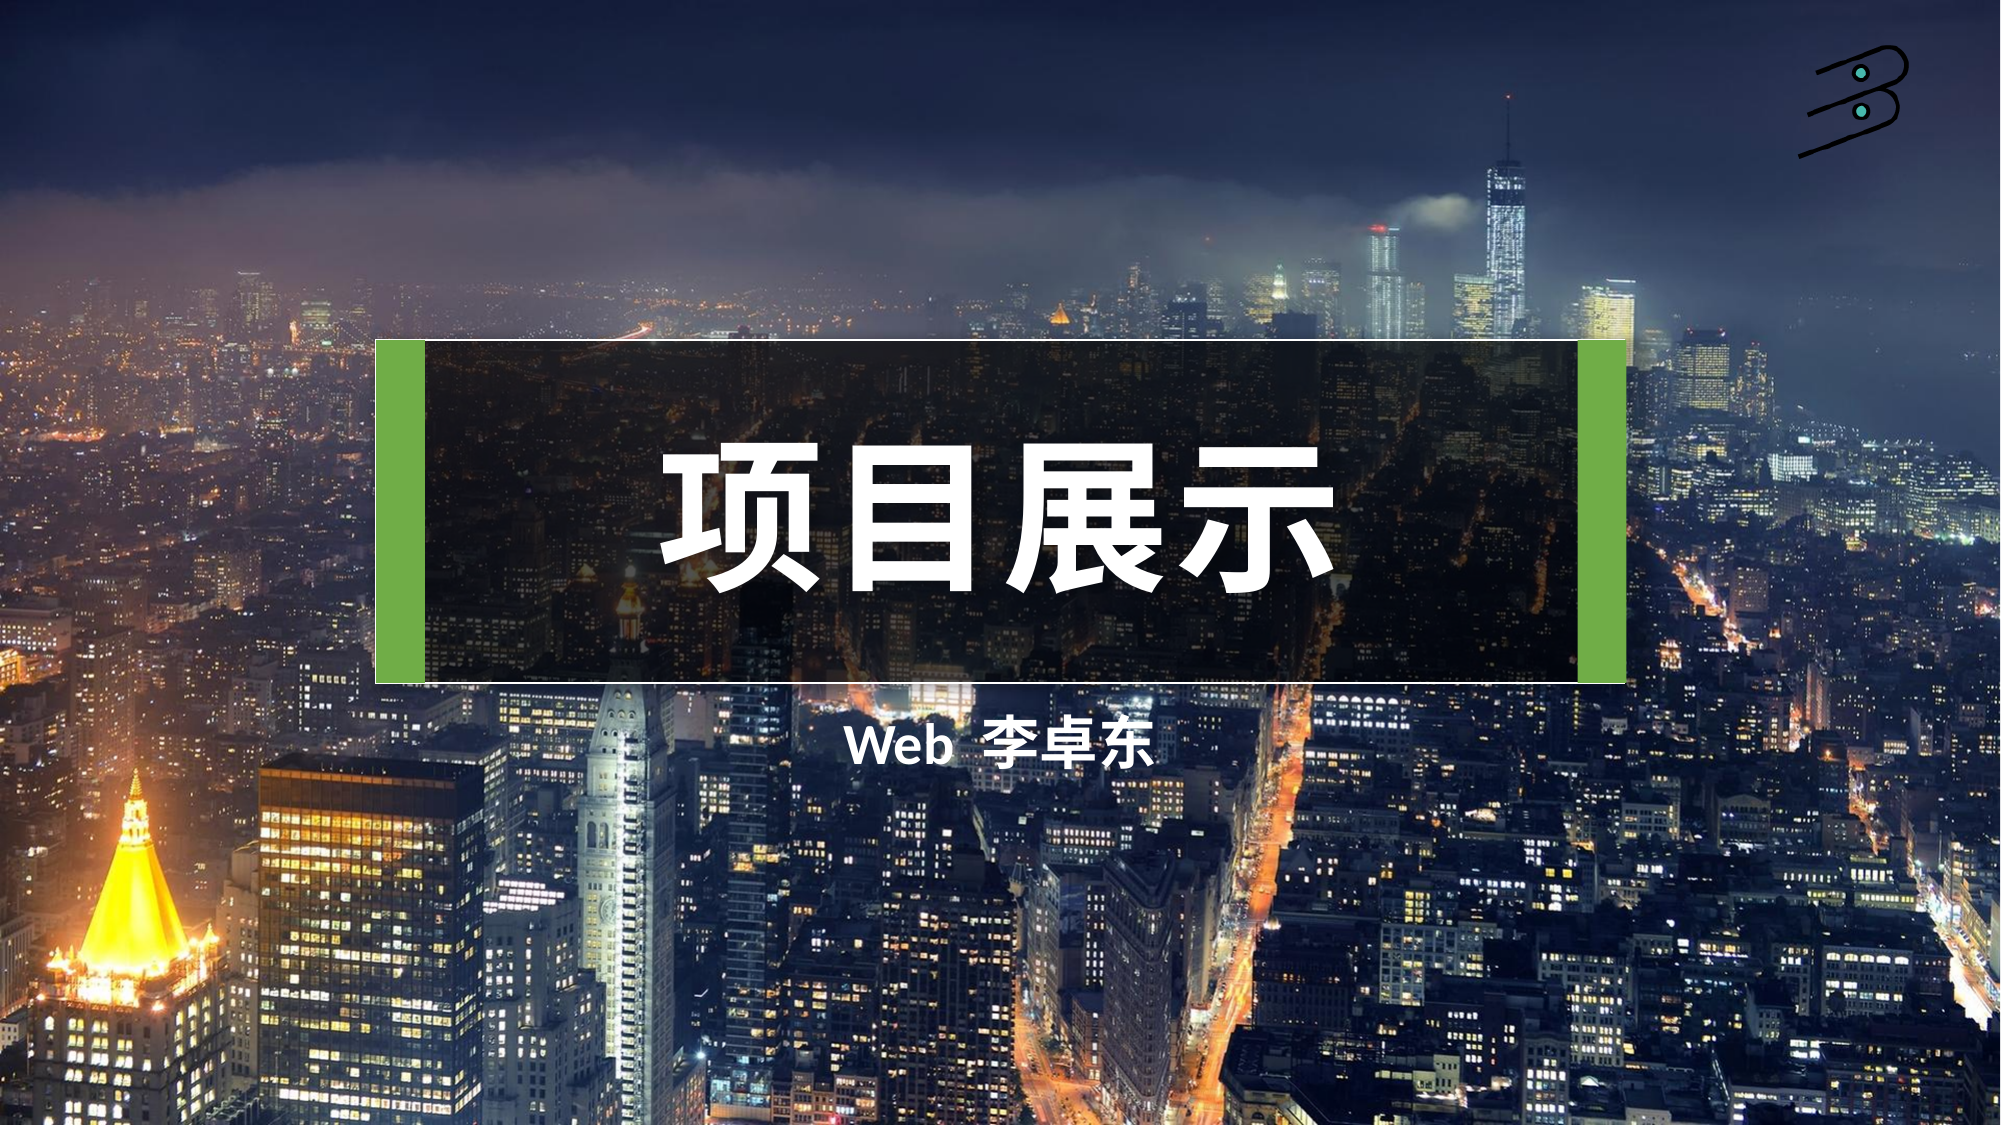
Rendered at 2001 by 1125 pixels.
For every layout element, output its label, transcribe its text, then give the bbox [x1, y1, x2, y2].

text_box [375, 339, 426, 684]
text_box [1577, 339, 1627, 684]
text_box 项目展示 [426, 339, 1577, 684]
text_box Web 李卓东 [690, 699, 1310, 784]
picture [0, 0, 2001, 1125]
